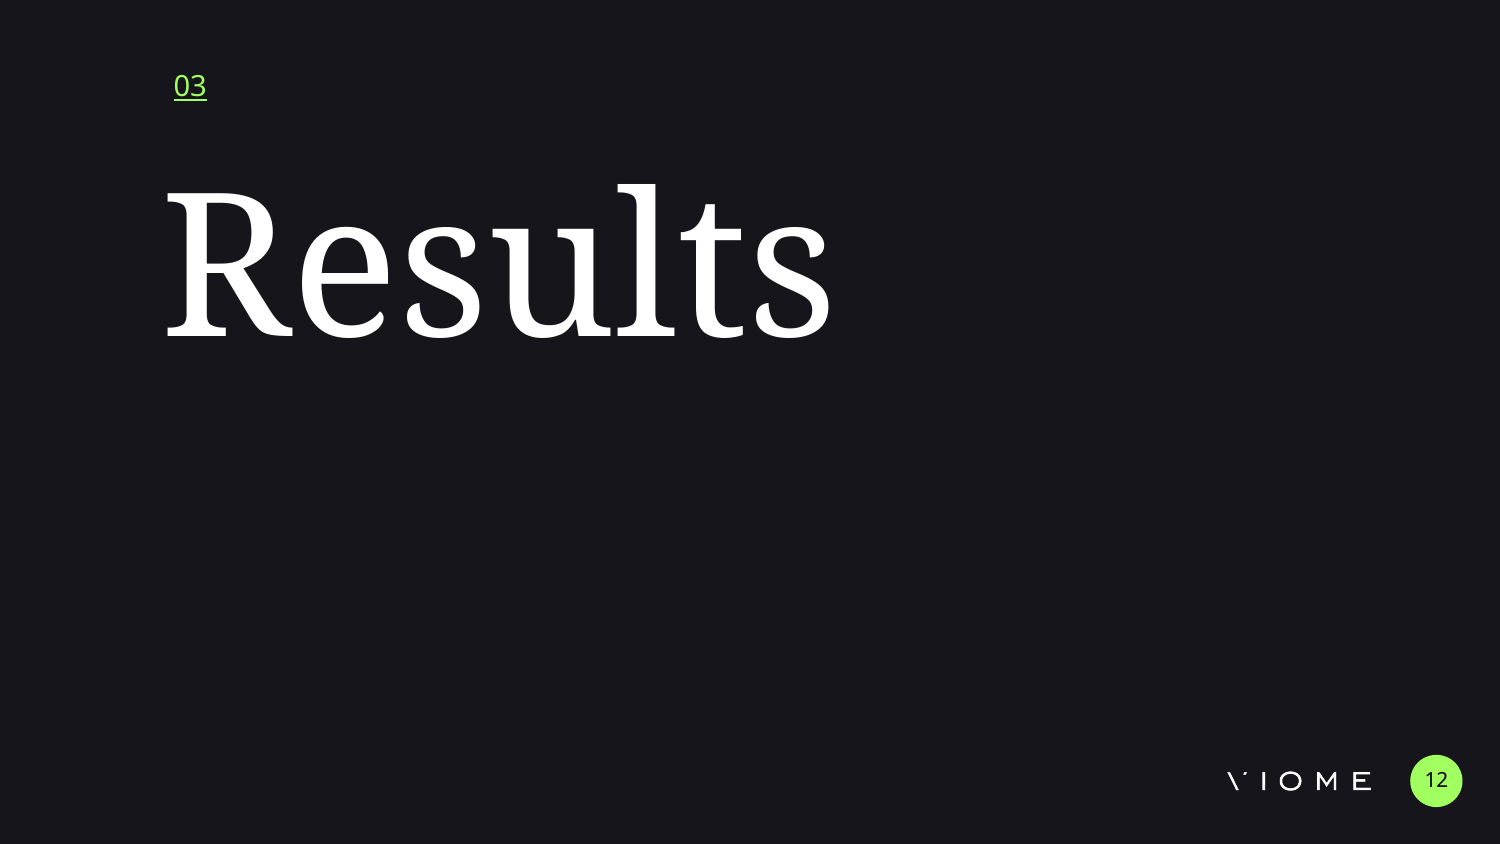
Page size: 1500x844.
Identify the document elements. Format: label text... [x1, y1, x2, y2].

slide_number ‹#› [1391, 748, 1482, 814]
title Results [145, 168, 1150, 410]
subtitle 03 [158, 52, 537, 118]
picture [1209, 753, 1389, 809]
